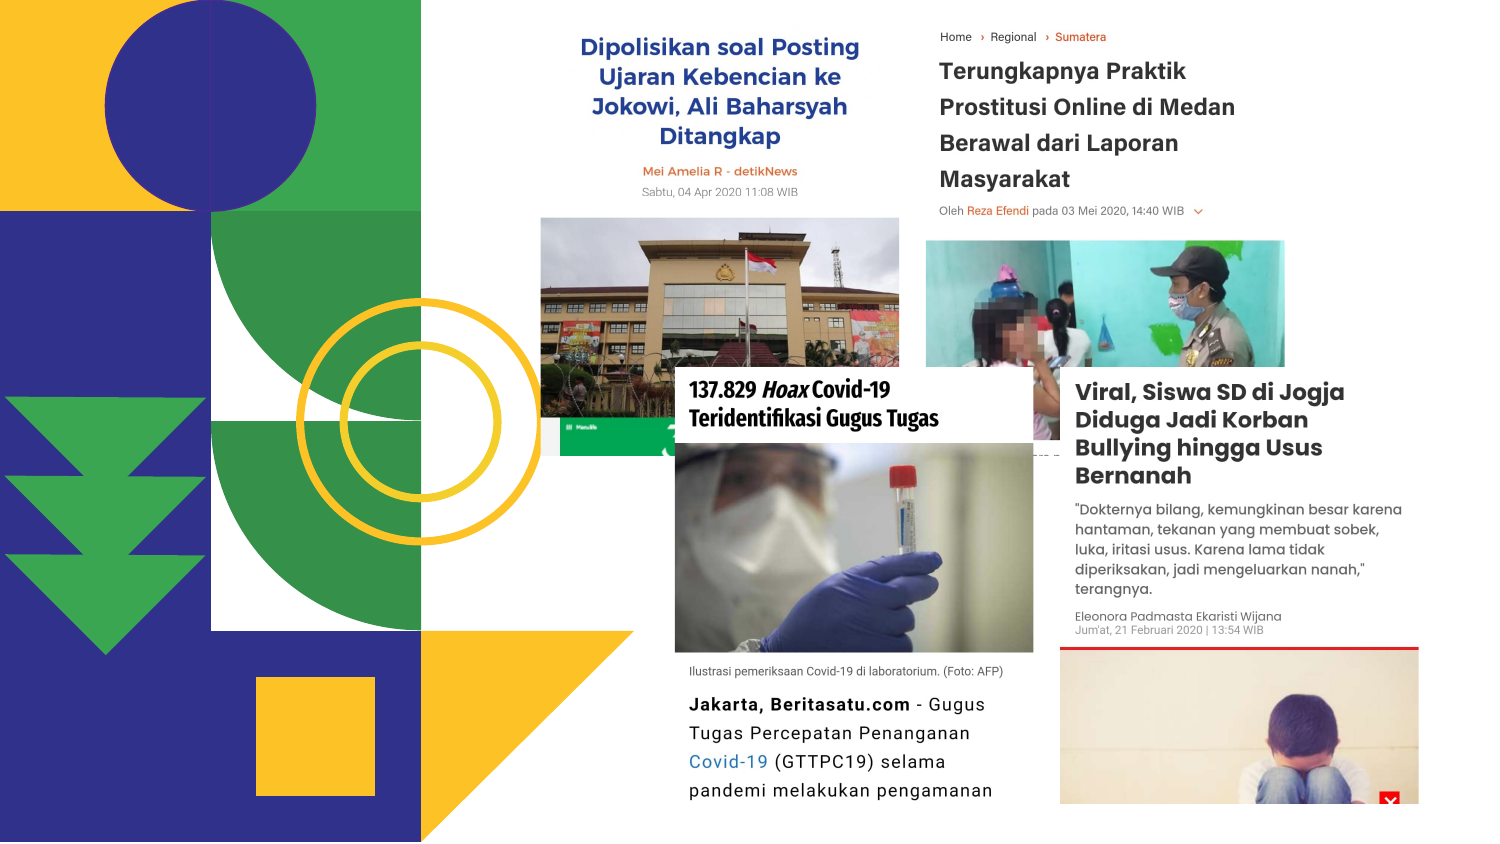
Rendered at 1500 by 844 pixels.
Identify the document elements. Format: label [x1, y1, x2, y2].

picture [540, 18, 1420, 805]
